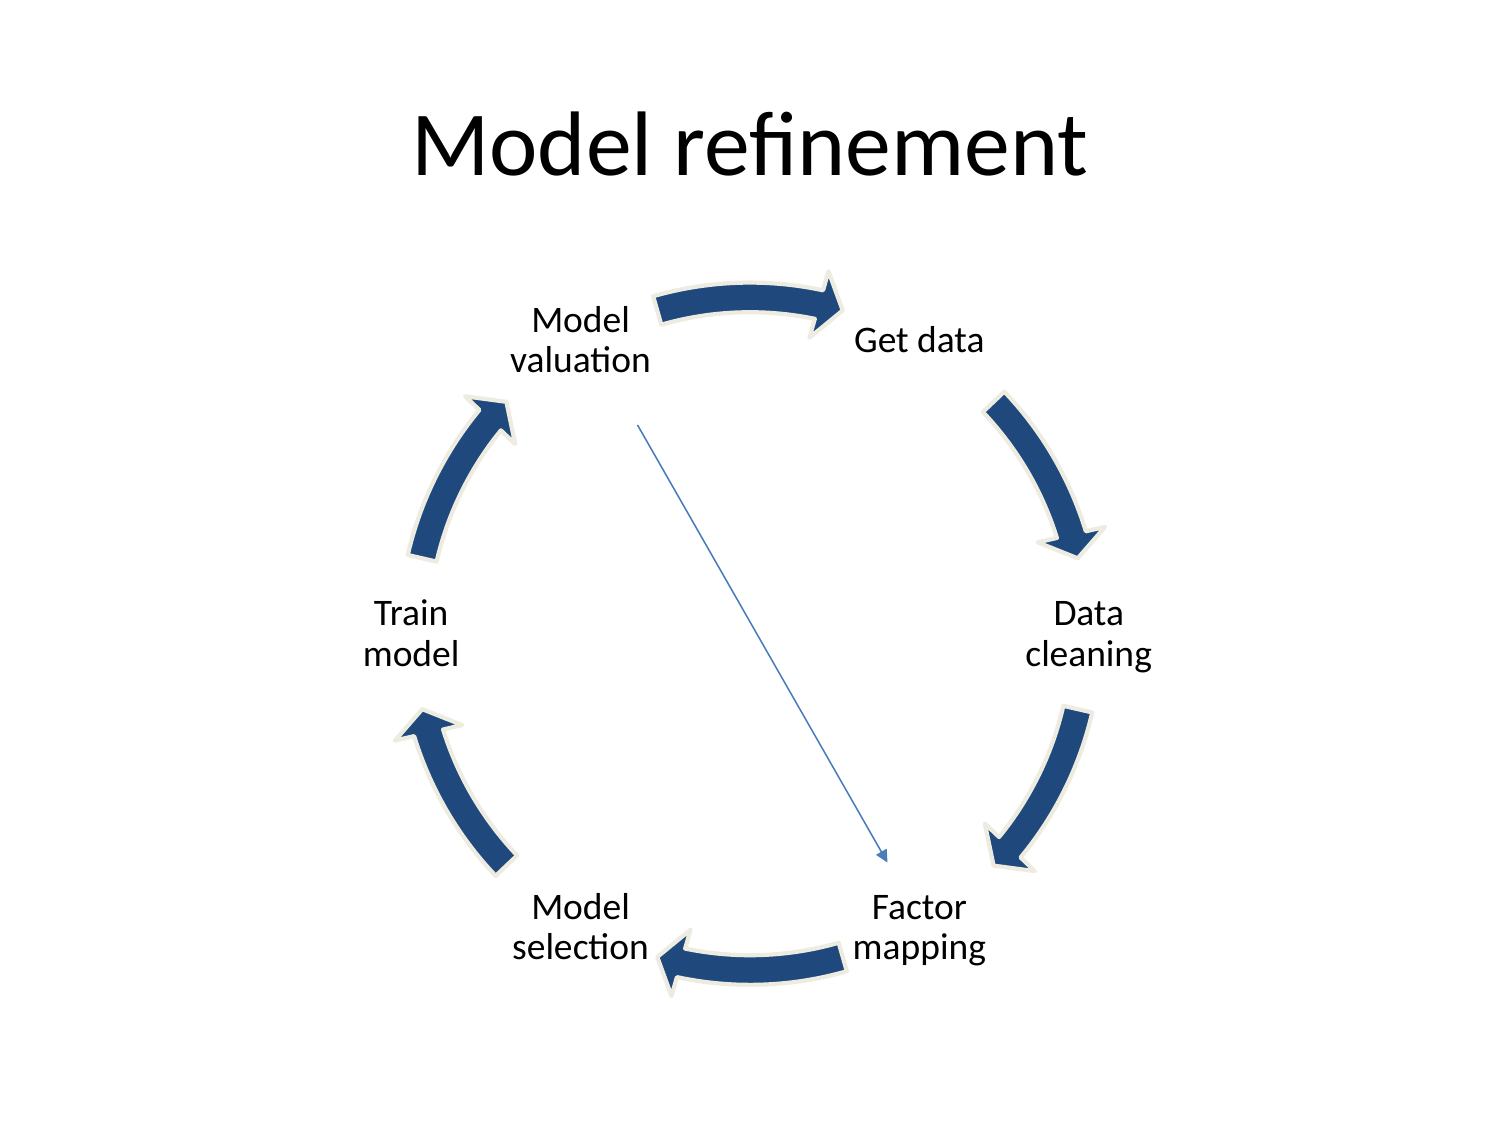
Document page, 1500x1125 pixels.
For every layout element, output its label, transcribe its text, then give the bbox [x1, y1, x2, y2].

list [74, 262, 1426, 1006]
title Model refinement [75, 45, 1425, 233]
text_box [637, 424, 888, 863]
